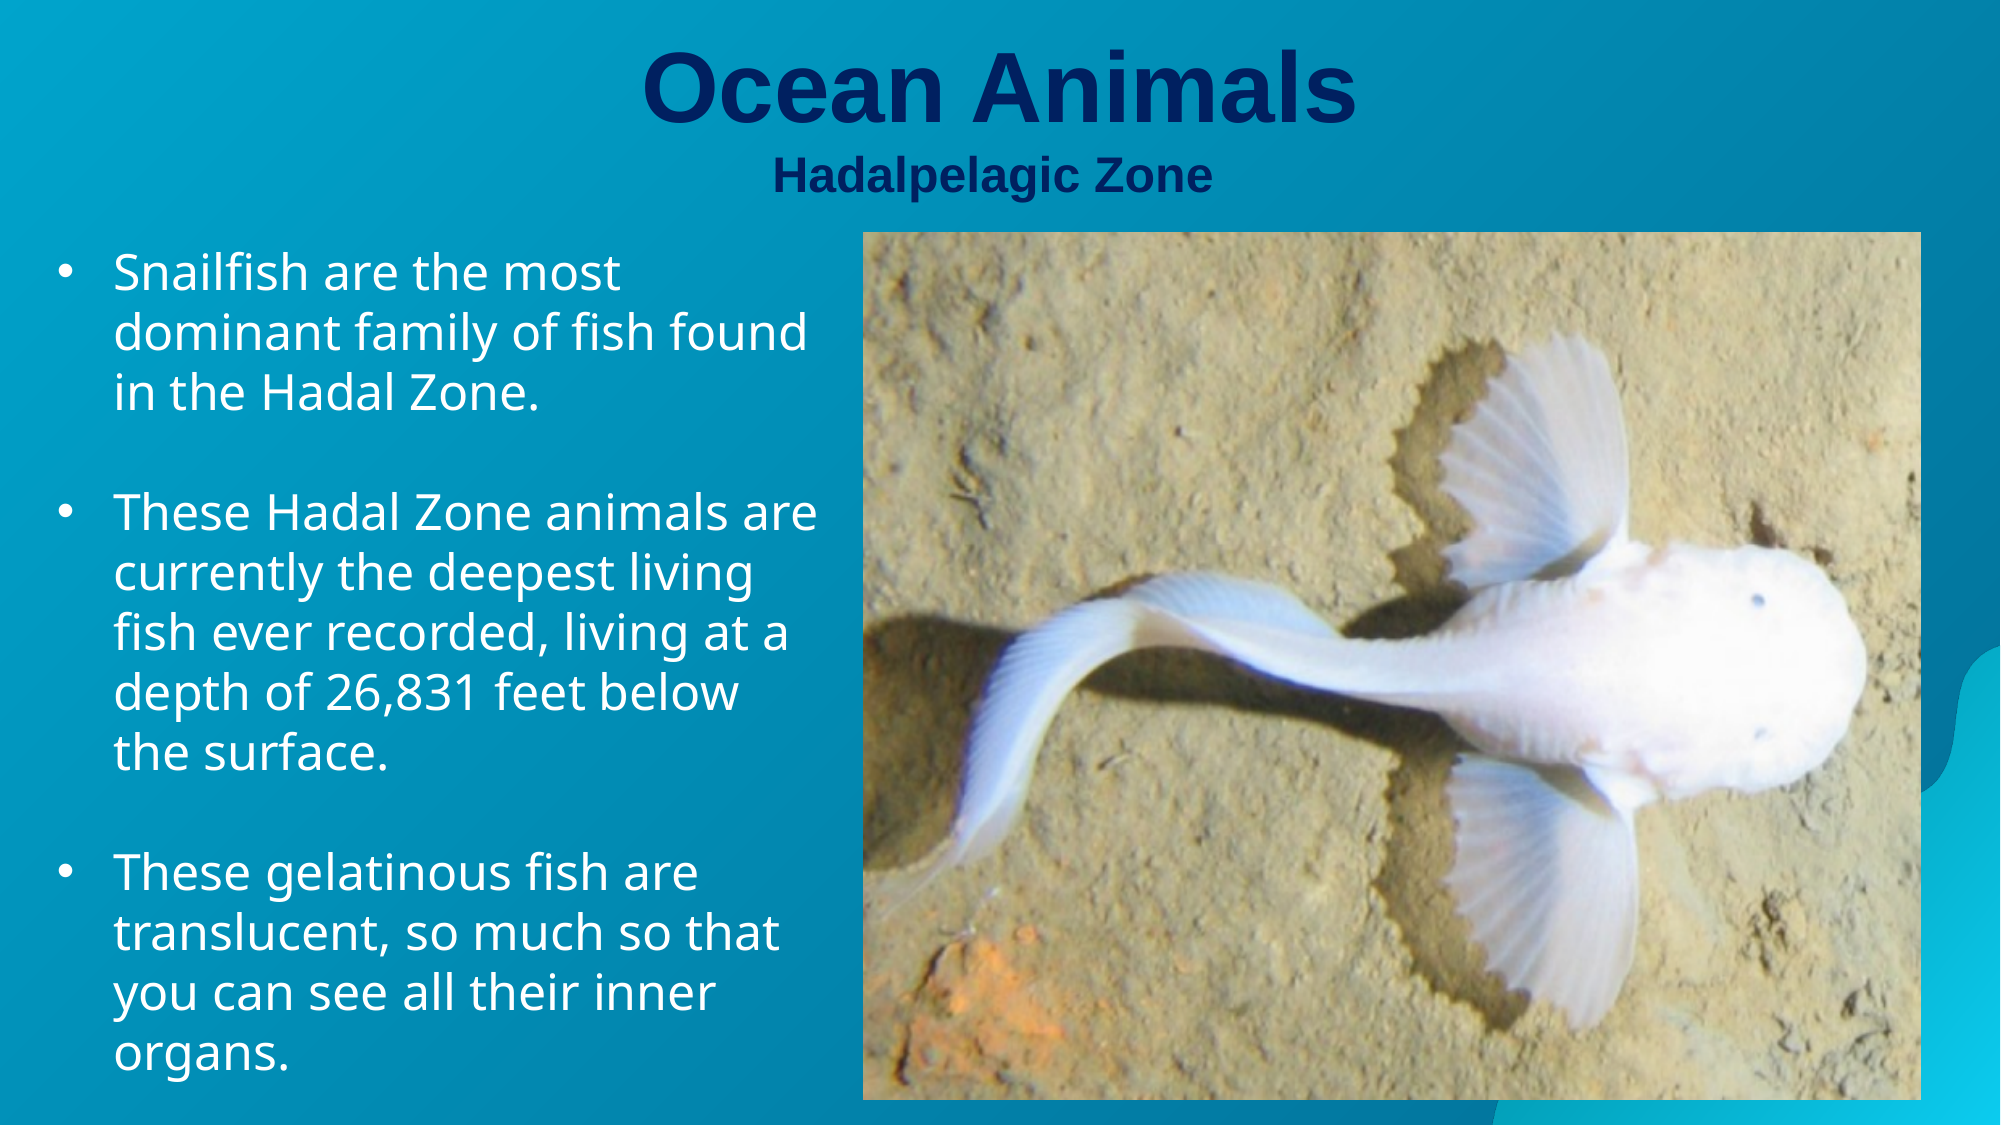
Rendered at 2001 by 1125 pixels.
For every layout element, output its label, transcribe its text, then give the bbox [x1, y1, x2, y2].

text_box Snailfish are the most dominant family of fish found in the Hadal Zone. These Hadal Zone animals are currently the deepest living fish ever recorded, living at a depth of 26,831 feet below the surface. These gelatinous fish are translucent, so much so that you can see all their inner organs. [42, 232, 840, 1088]
text_box Ocean Animals Hadalpelagic Zone [329, 15, 1671, 211]
picture [864, 233, 2001, 1125]
